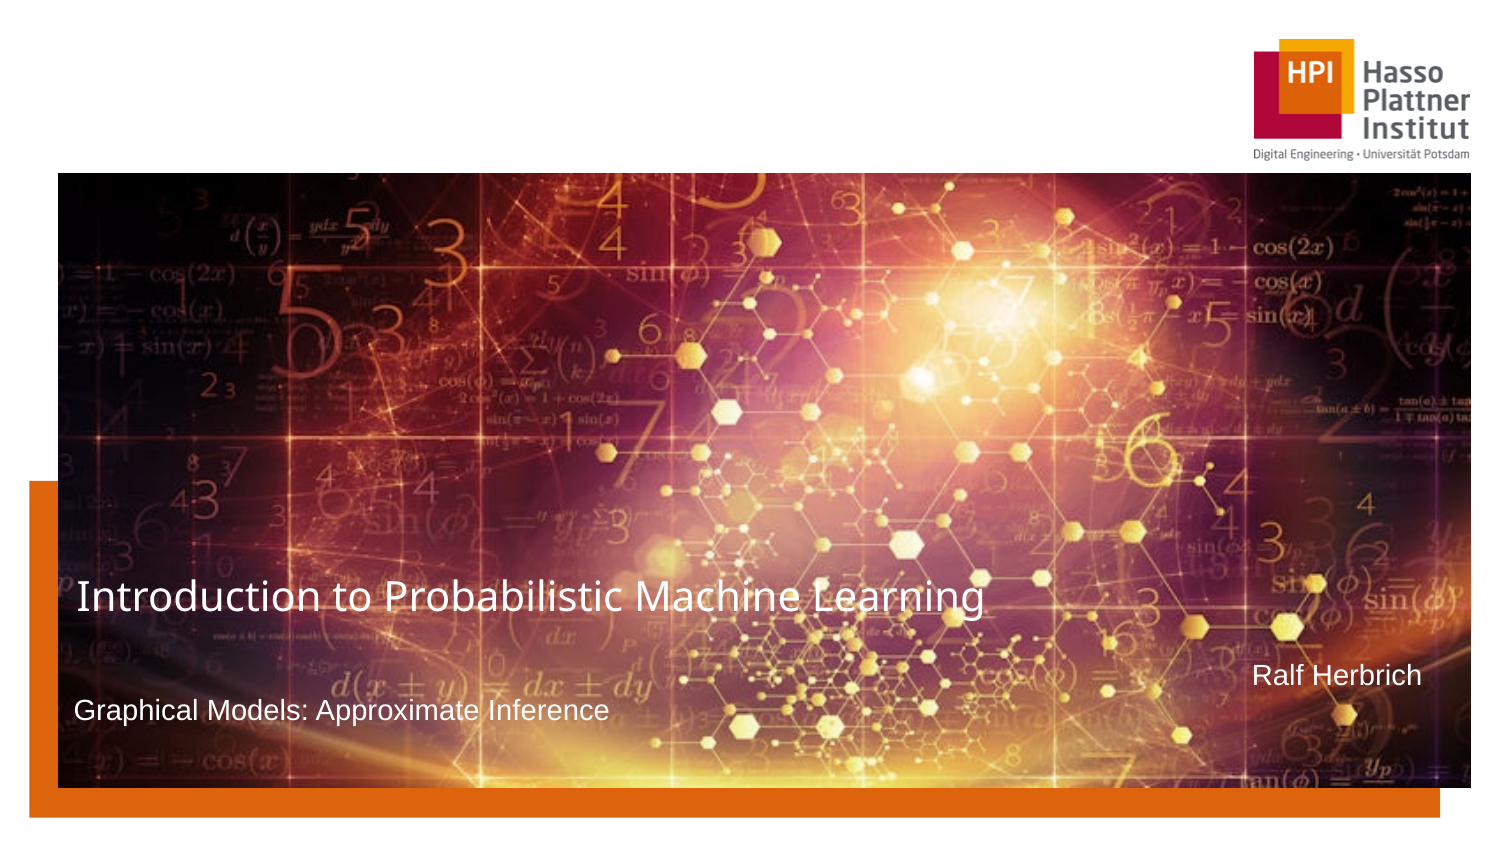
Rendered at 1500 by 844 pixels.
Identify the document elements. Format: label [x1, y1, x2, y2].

picture [58, 173, 1471, 789]
picture [1254, 39, 1470, 161]
